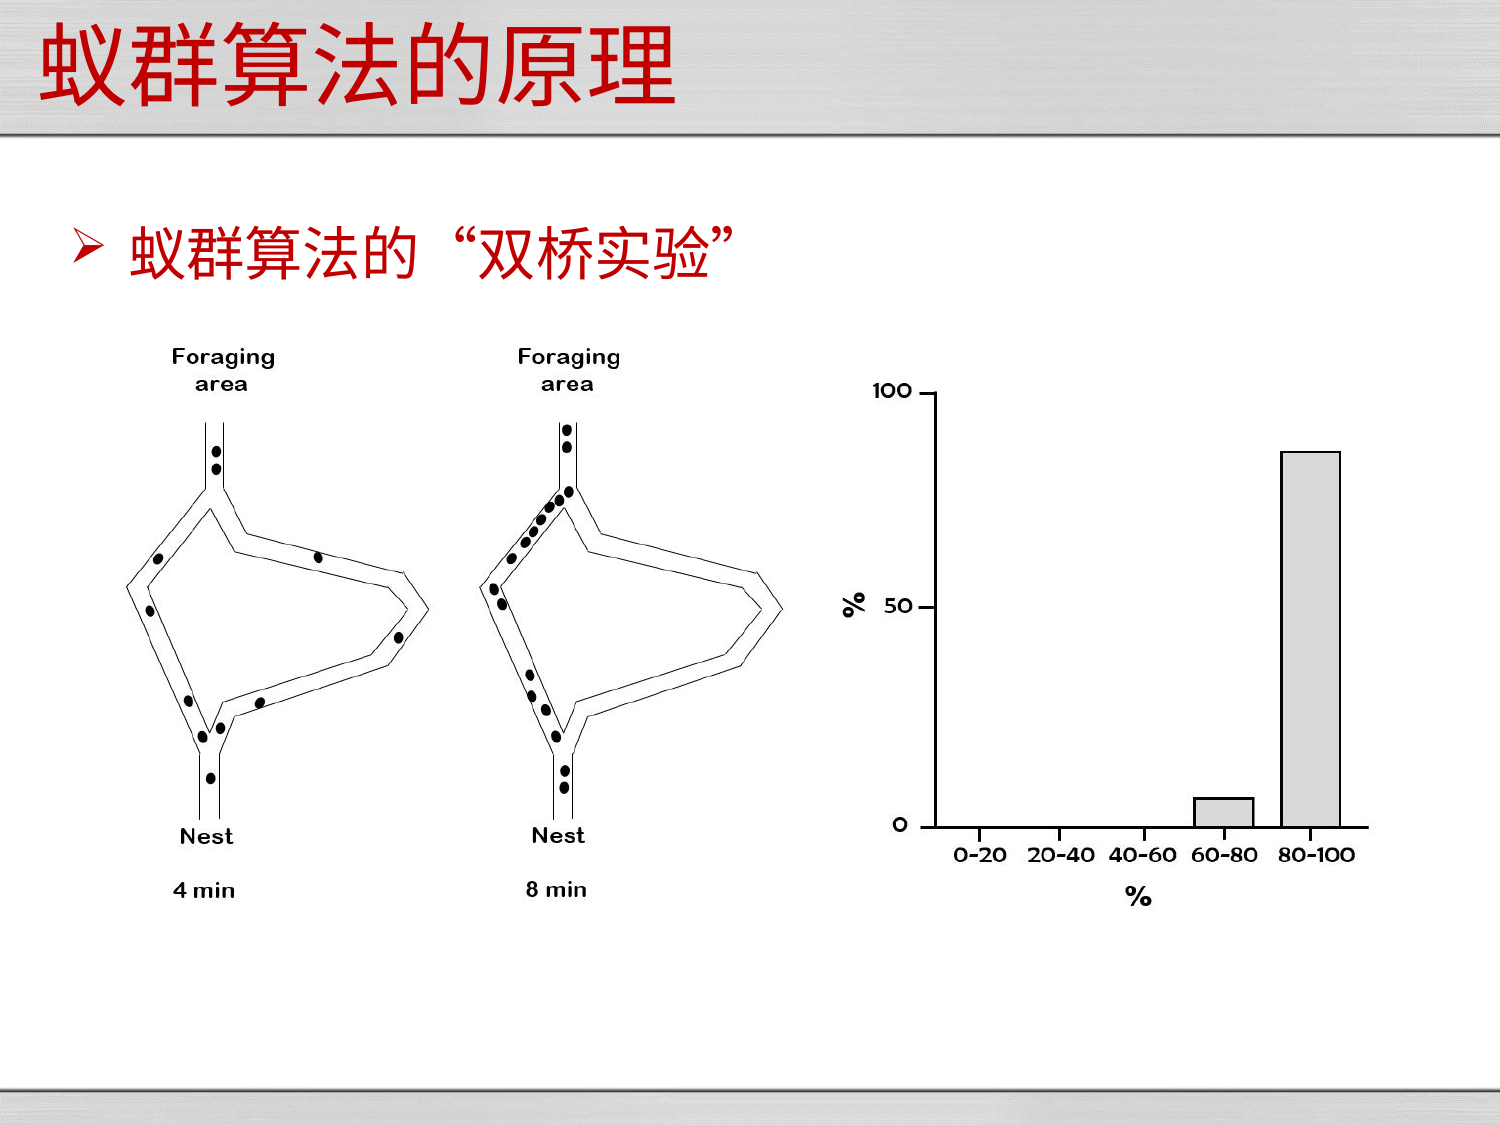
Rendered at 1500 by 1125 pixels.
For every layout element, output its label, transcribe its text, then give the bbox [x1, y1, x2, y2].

list 蚁群算法的“双桥实验” [54, 188, 1056, 818]
text_box 蚁群算法的原理 [25, 11, 1469, 130]
picture [0, 0, 1500, 1125]
